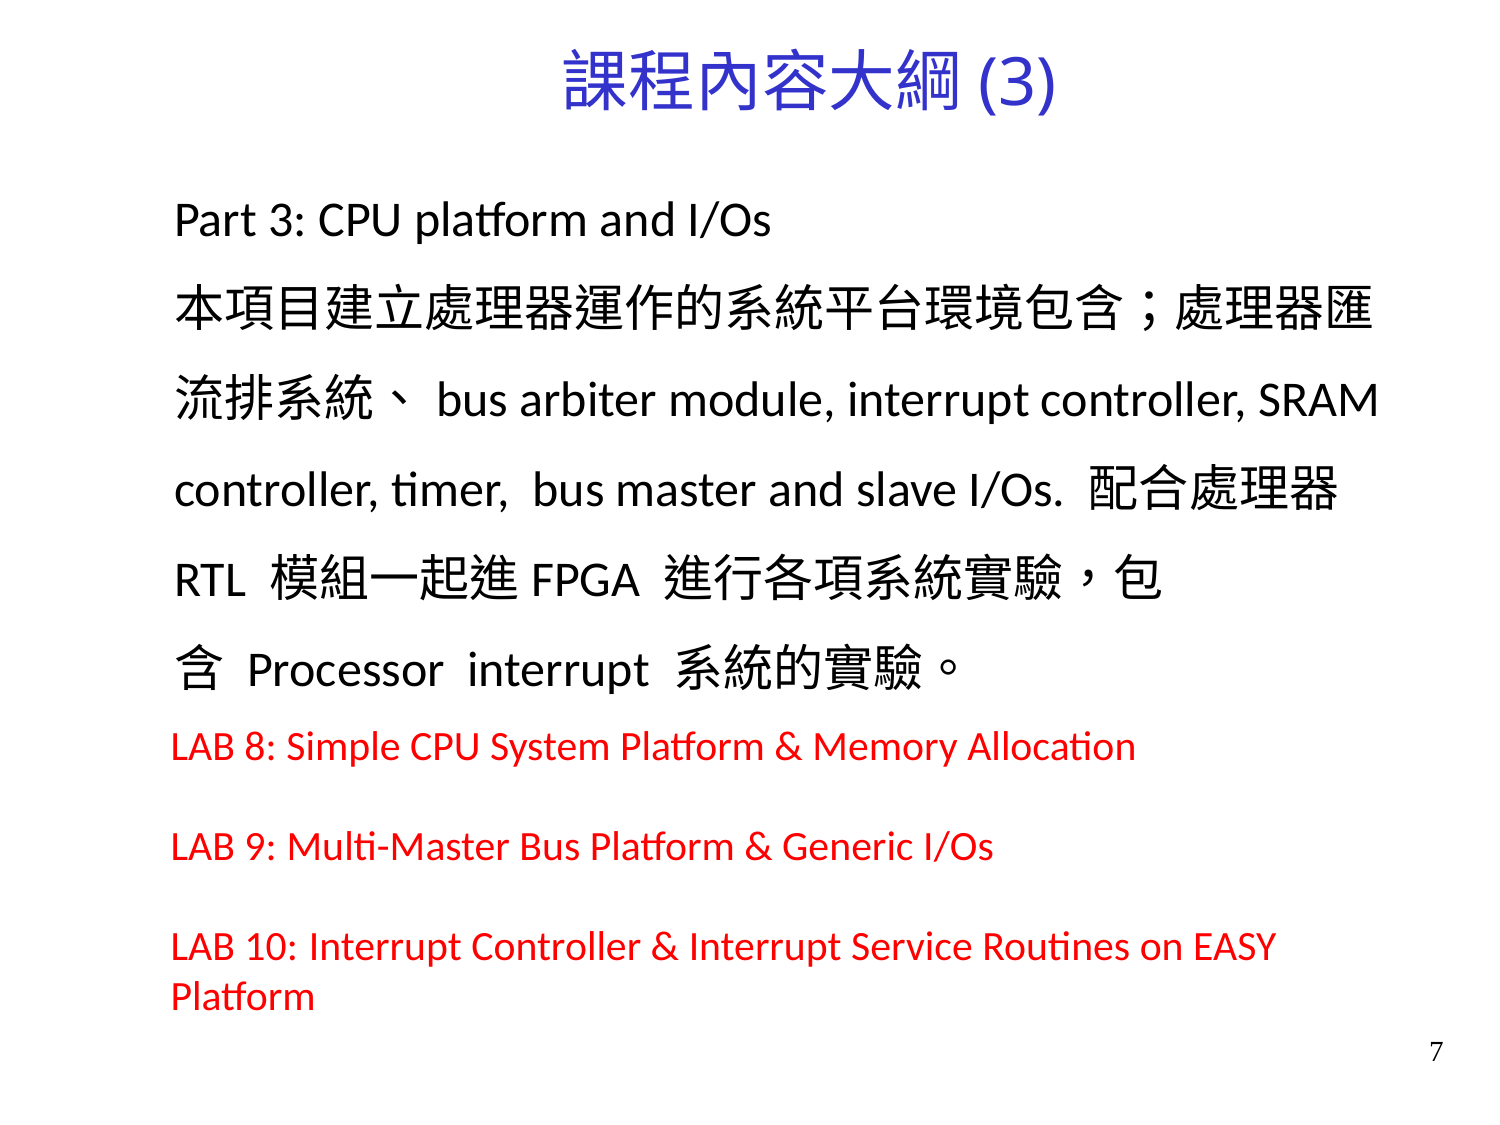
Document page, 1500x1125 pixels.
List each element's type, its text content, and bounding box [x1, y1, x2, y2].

subtitle 課程內容大綱(3) [159, 30, 1460, 150]
text_box LAB 8: Simple CPU System Platform & Memory Allocation LAB 9: Multi-Master Bus Platform & Generic I/Os LAB 10: Interrupt Controller & Interrupt Service Routines on EASY Platform [155, 711, 1361, 1027]
text_box Part 3: CPU platform and I/Os 本項目建立處理器運作的系統平台環境包含；處理器匯流排系統、bus arbiter module, interrupt controller, SRAM controller, timer, bus master and slave I/Os. 配合處理器RTL 模組一起進FPGA 進行各項系統實驗，包含 Processor interrupt 系統的實驗。 [159, 148, 1424, 704]
slide_number 7 [1108, 1024, 1460, 1103]
